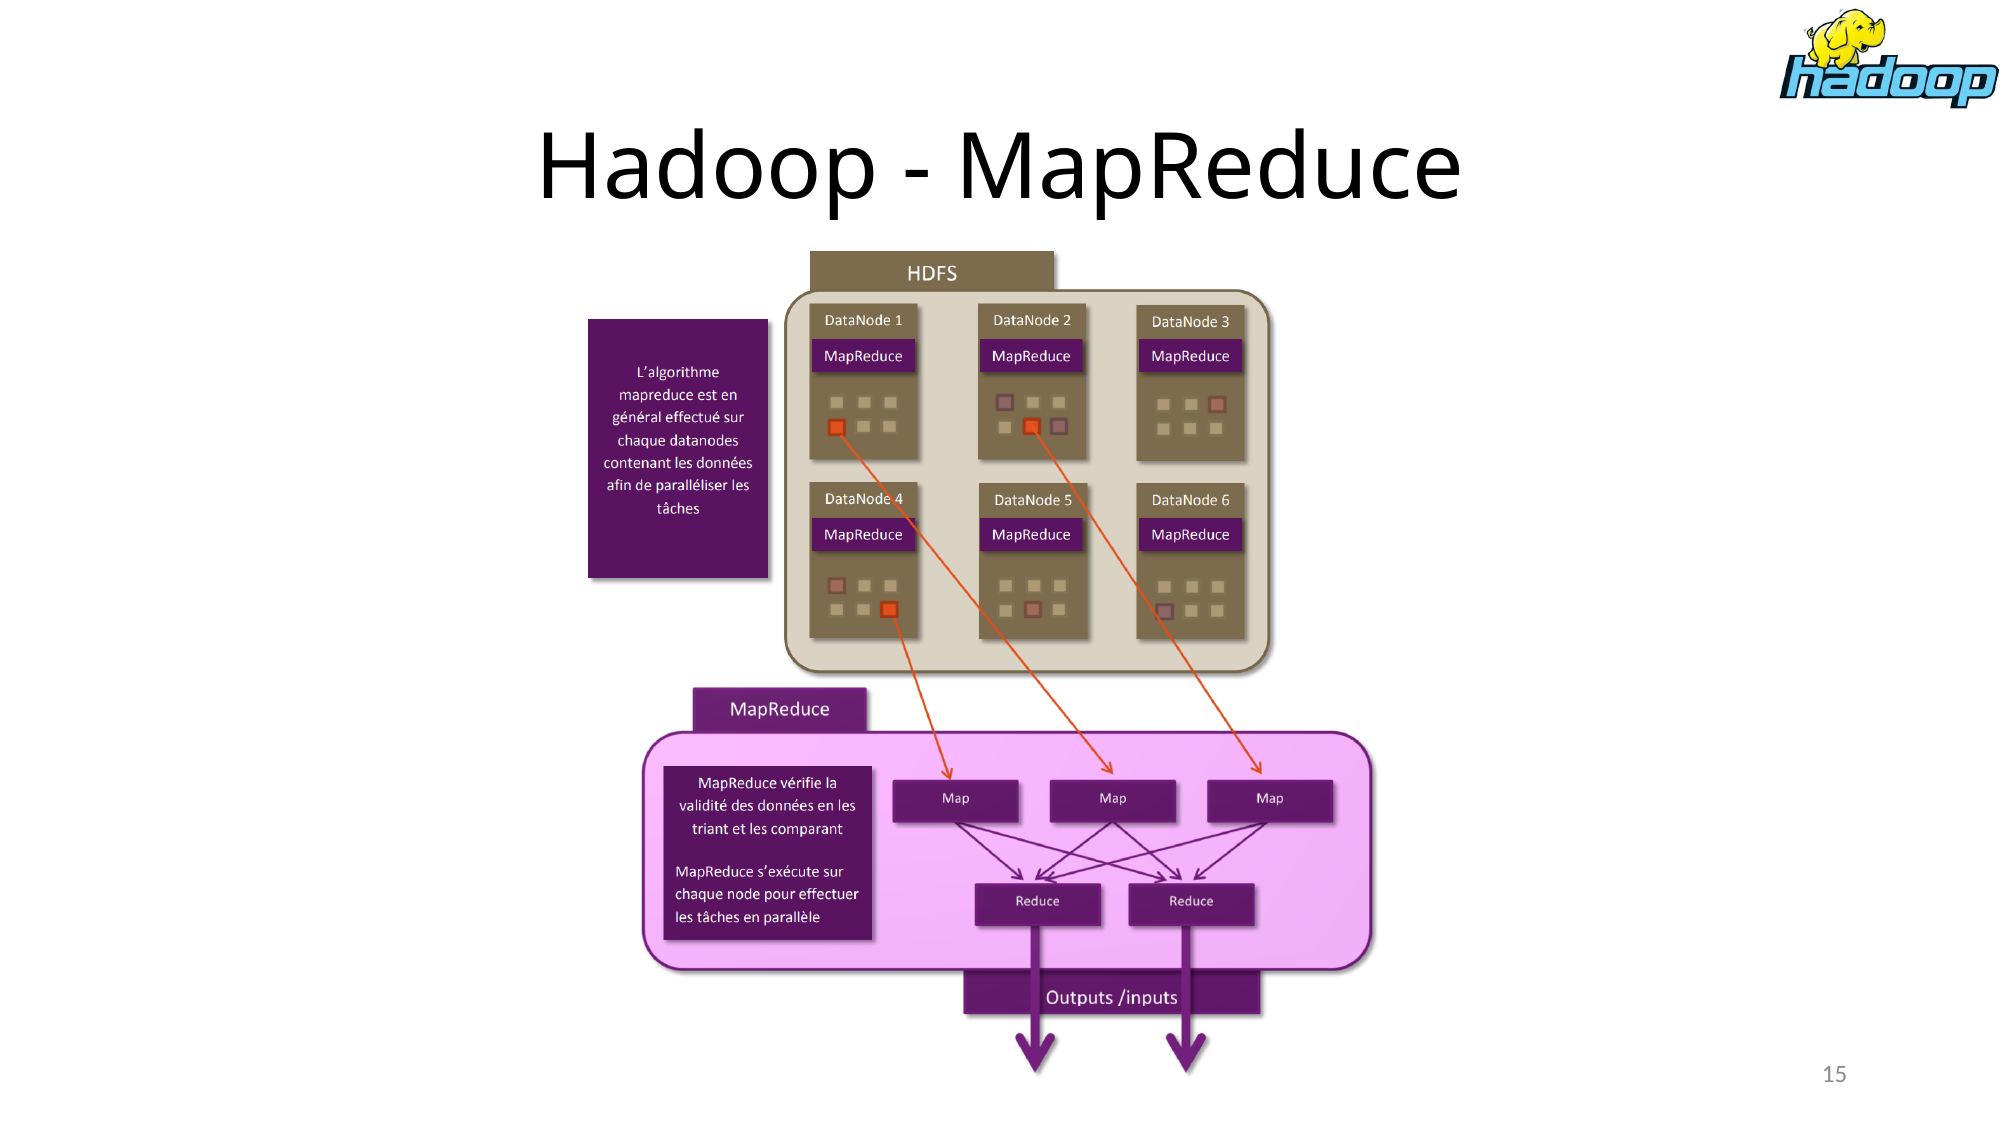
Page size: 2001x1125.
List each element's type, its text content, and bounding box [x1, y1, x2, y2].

slide_number 15 [1424, 1042, 1863, 1103]
title Hadoop - MapReduce [137, 59, 1863, 278]
picture [1777, 0, 2000, 118]
picture [576, 233, 1424, 1103]
